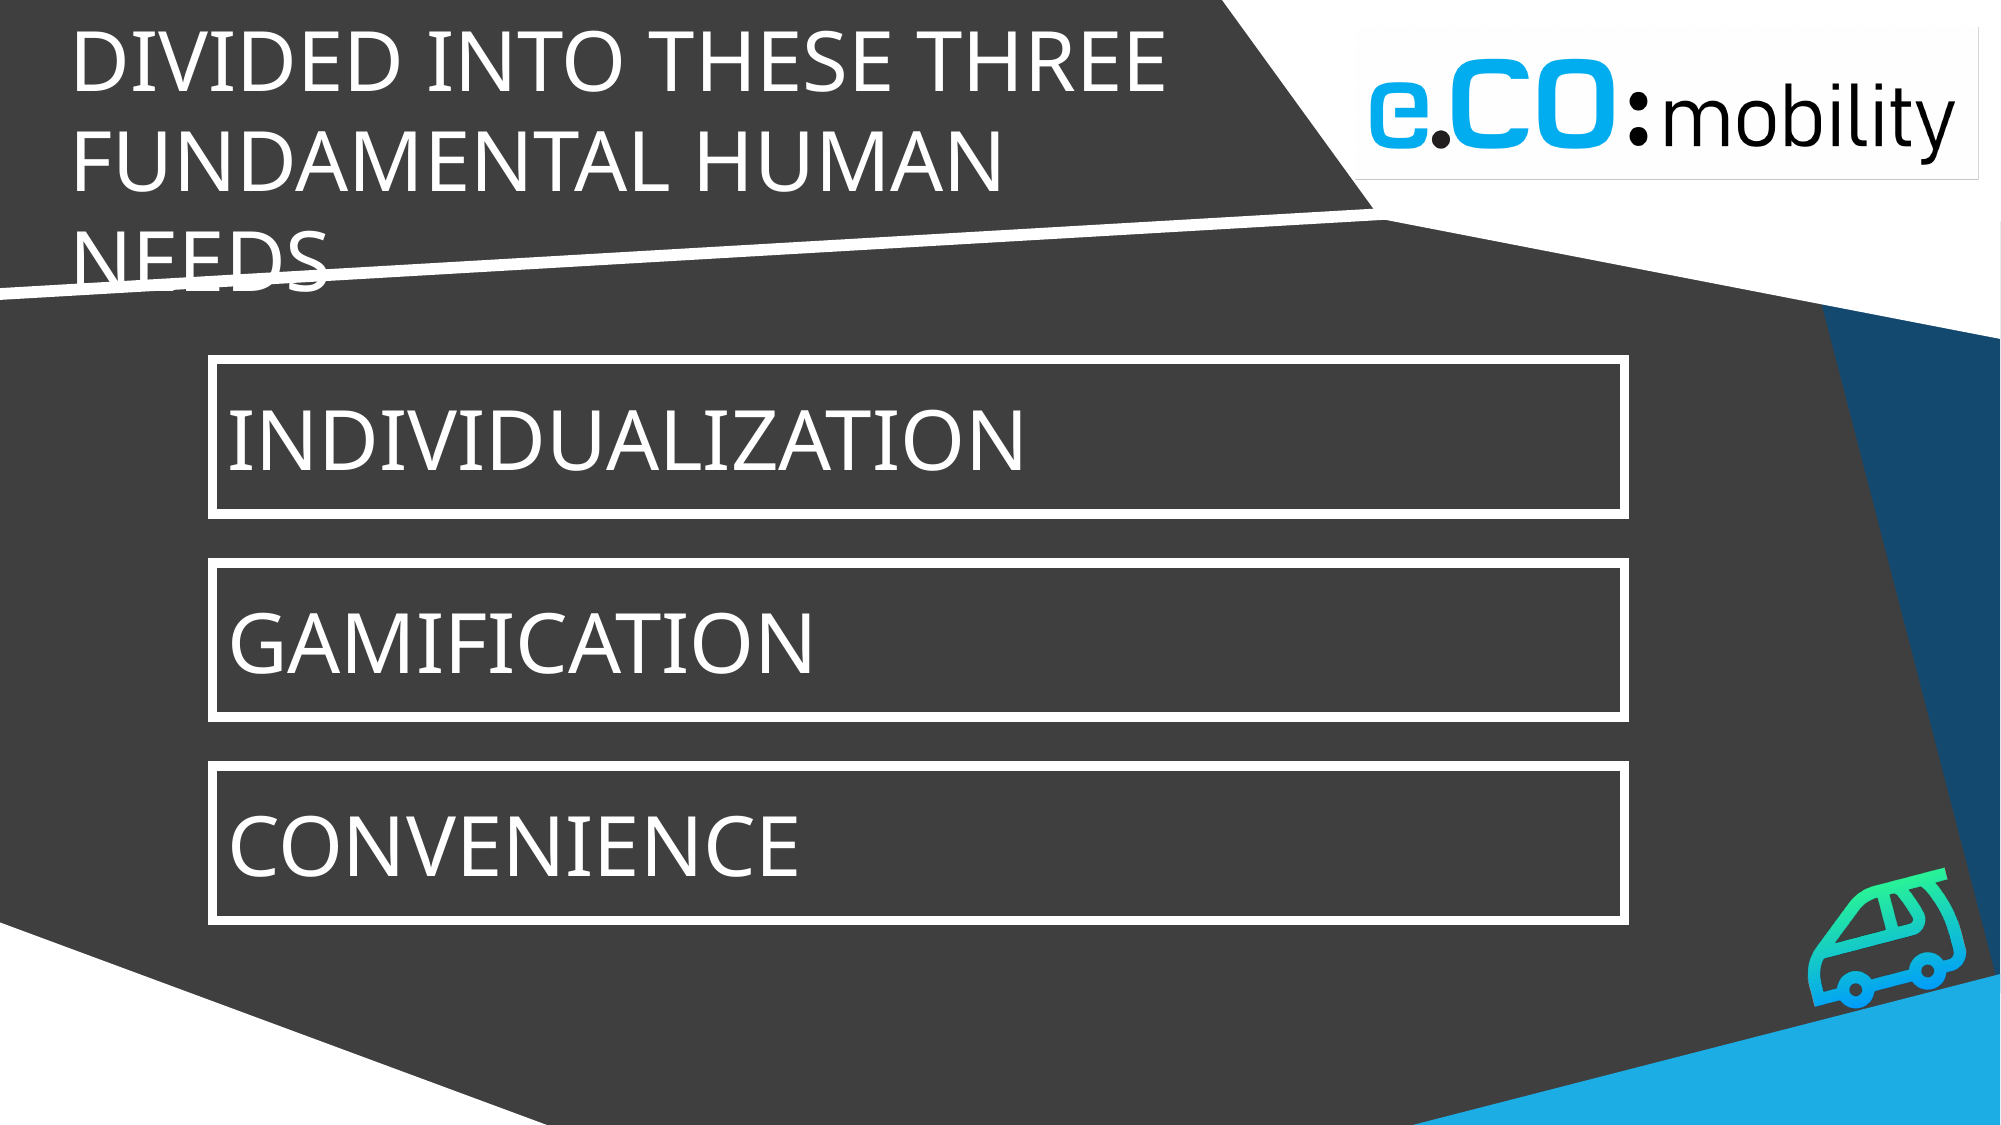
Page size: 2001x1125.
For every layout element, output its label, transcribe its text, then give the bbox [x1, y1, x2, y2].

picture [1850, 984, 1861, 995]
text_box CONVENIENCE [211, 765, 1626, 921]
picture [1784, 846, 1964, 991]
picture [1816, 957, 1978, 1040]
text_box MONETIZING DATA CAN BE DIVIDED INTO THESE THREE FUNDAMENTAL HUMAN NEEDS [54, 0, 1198, 316]
text_box GAMIFICATION [211, 562, 1626, 718]
picture [1355, 27, 1979, 180]
text_box INDIVIDUALIZATION [211, 359, 1626, 515]
picture [1922, 965, 1933, 976]
